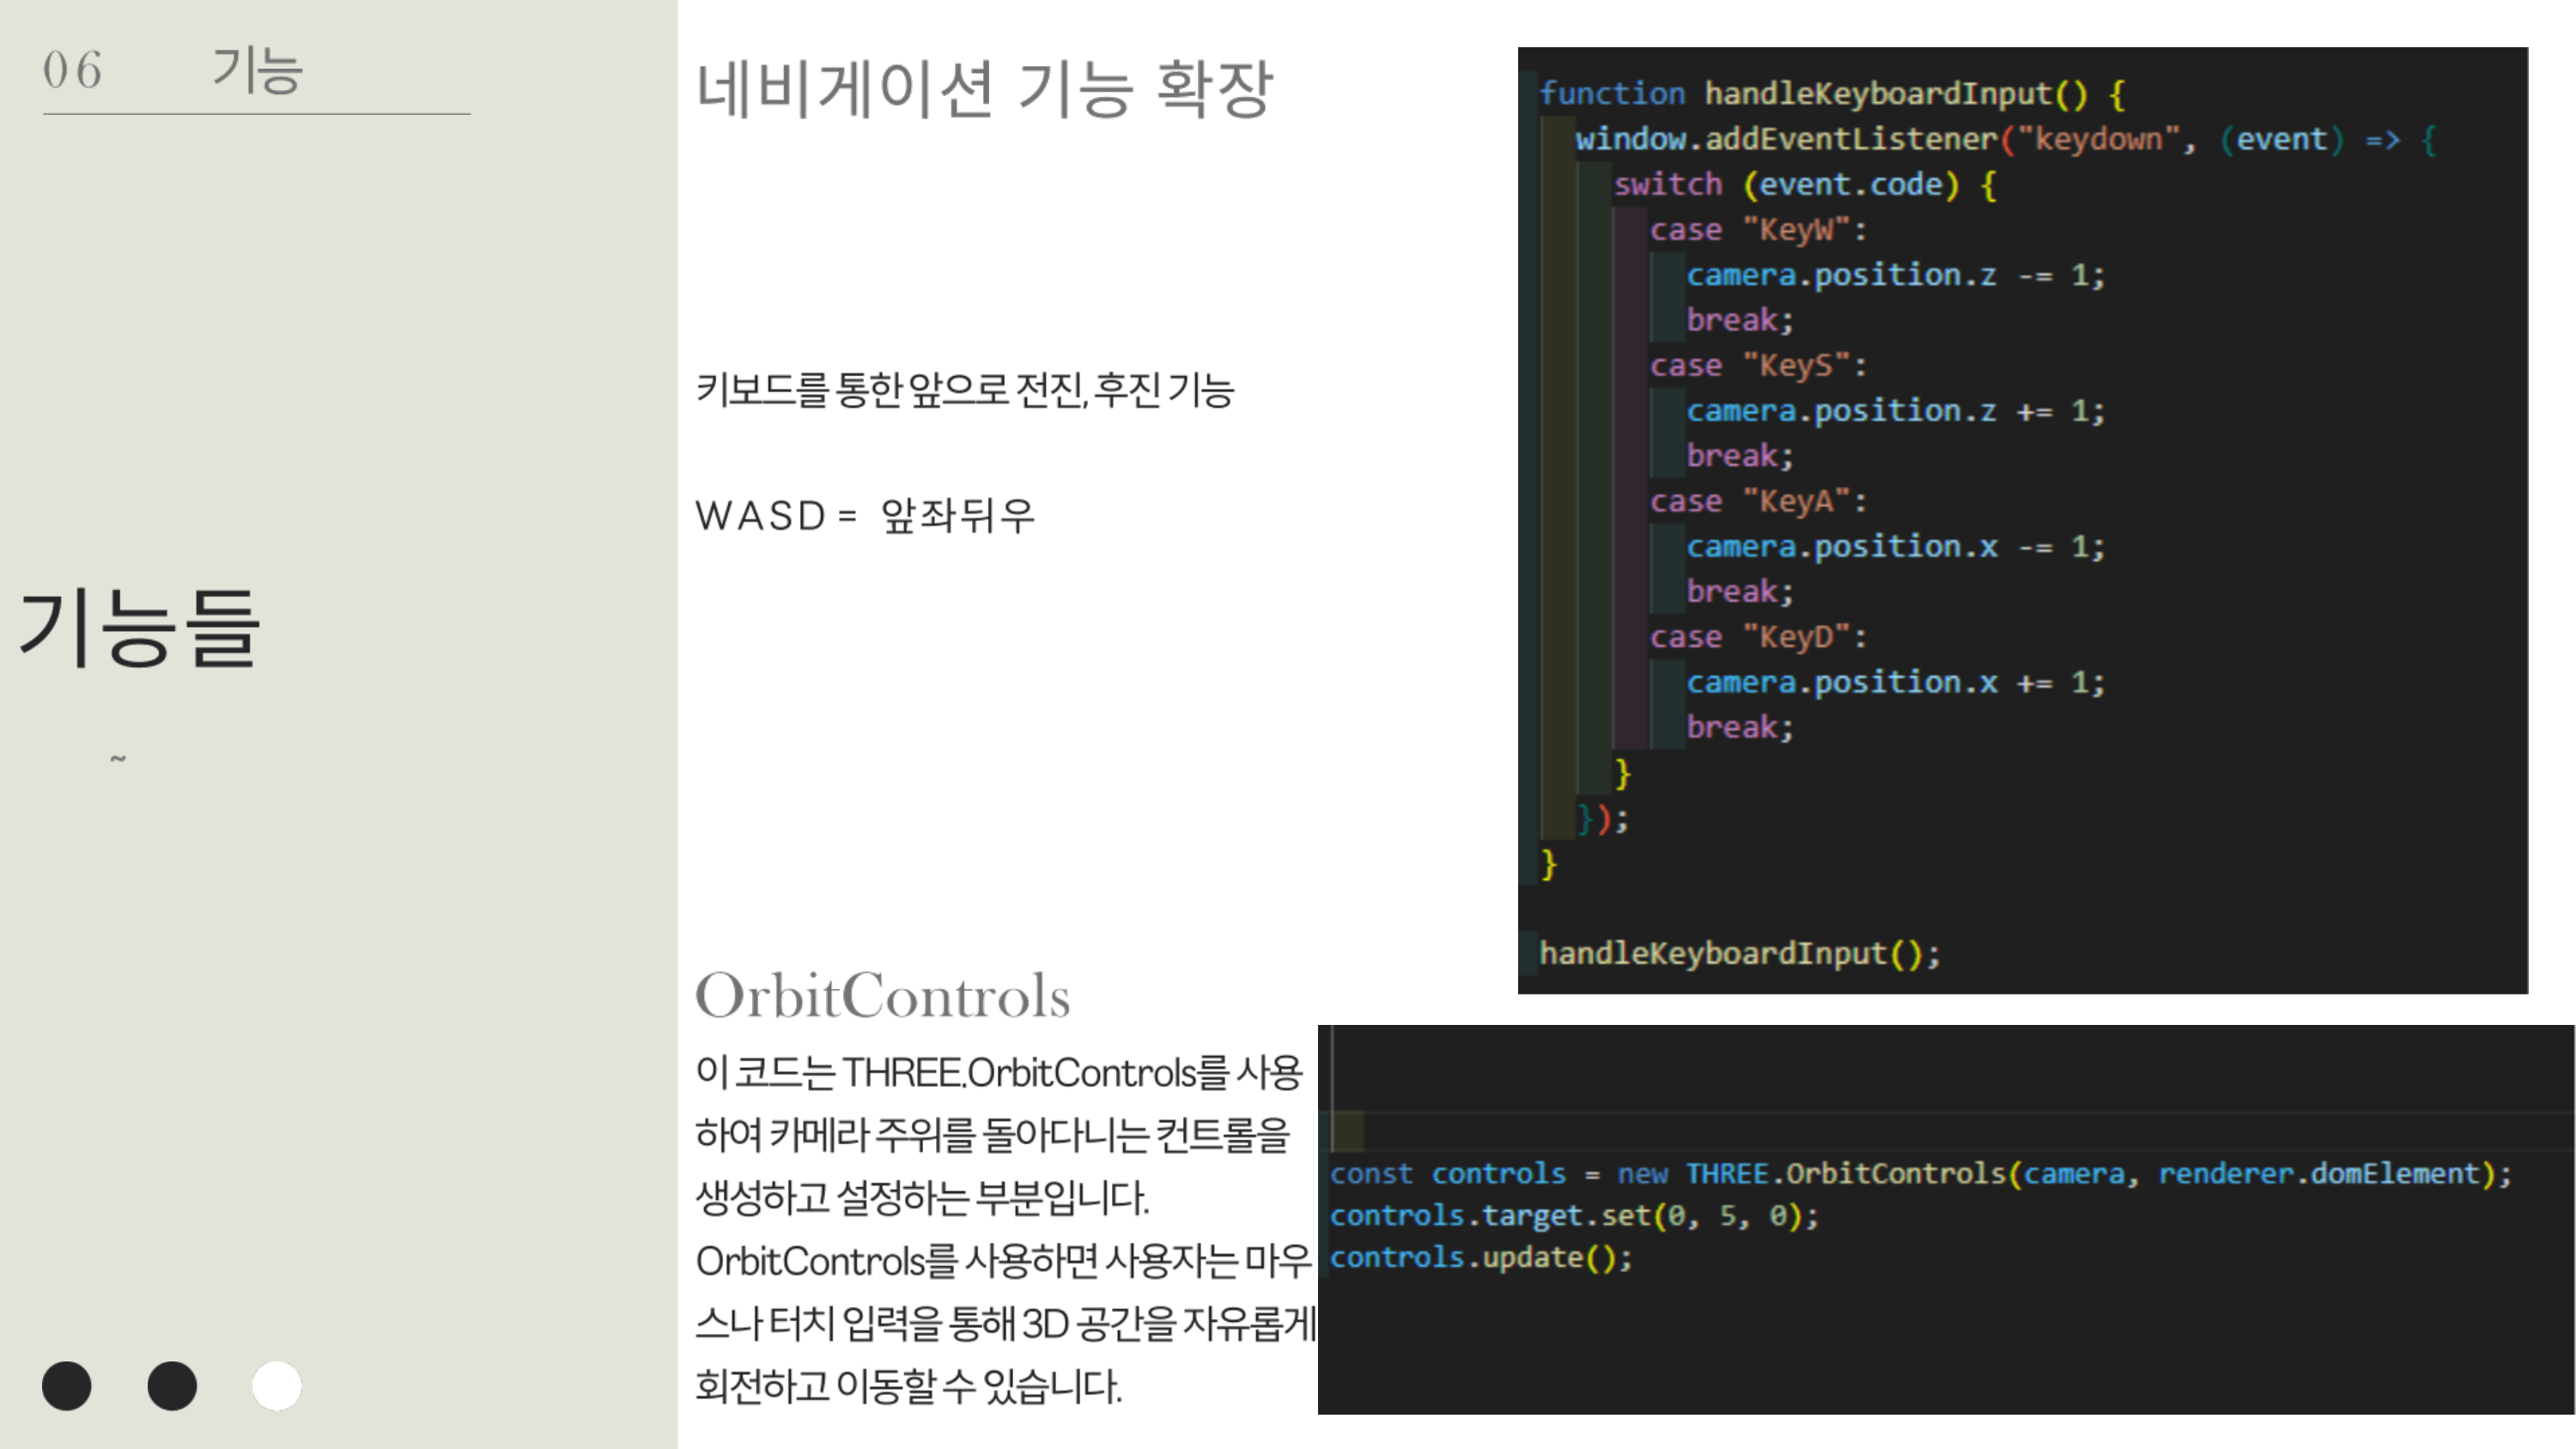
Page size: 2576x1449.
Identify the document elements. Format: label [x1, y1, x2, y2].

picture [683, 352, 1269, 581]
text_box [252, 1361, 303, 1412]
text_box [147, 1361, 198, 1412]
picture [191, 3, 361, 157]
text_box [42, 1361, 94, 1412]
text_box [162, 112, 186, 116]
text_box [1518, 47, 2530, 996]
text_box [364, 112, 472, 116]
picture [671, 19, 1341, 197]
picture [26, 16, 158, 157]
text_box [1317, 1024, 2576, 1415]
picture [0, 534, 355, 827]
picture [672, 909, 1352, 1449]
text_box [0, 0, 678, 1449]
